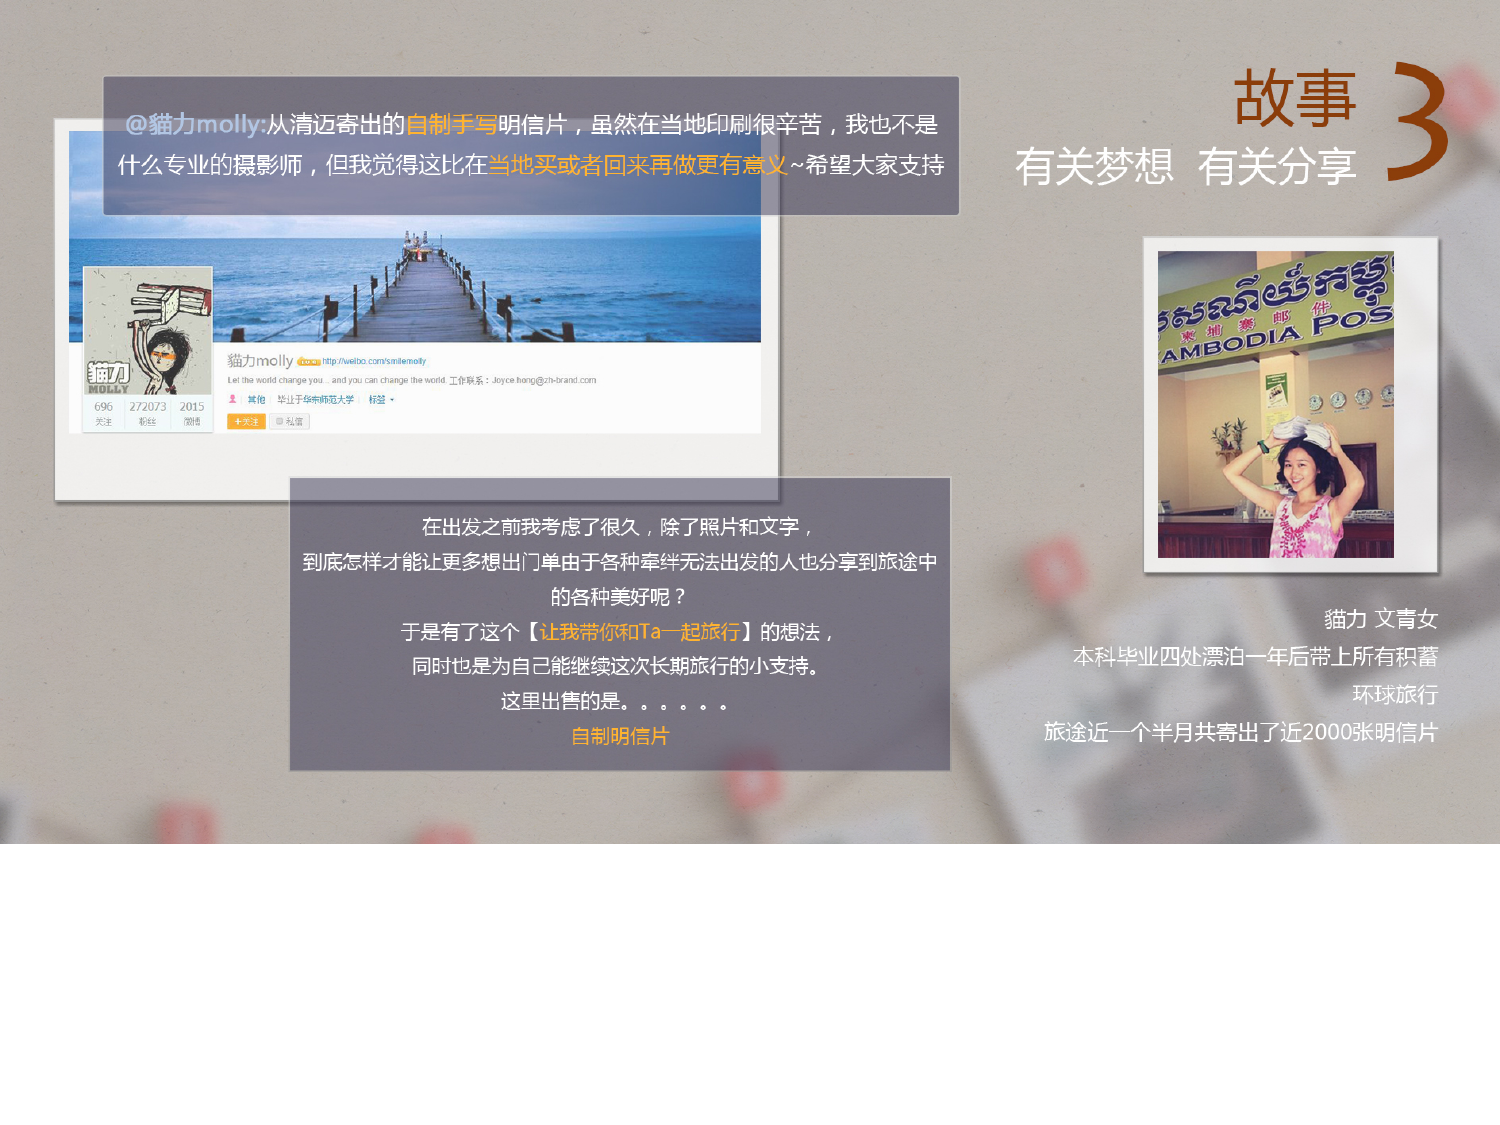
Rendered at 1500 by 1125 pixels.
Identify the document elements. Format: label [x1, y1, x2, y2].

picture [0, 0, 1500, 844]
